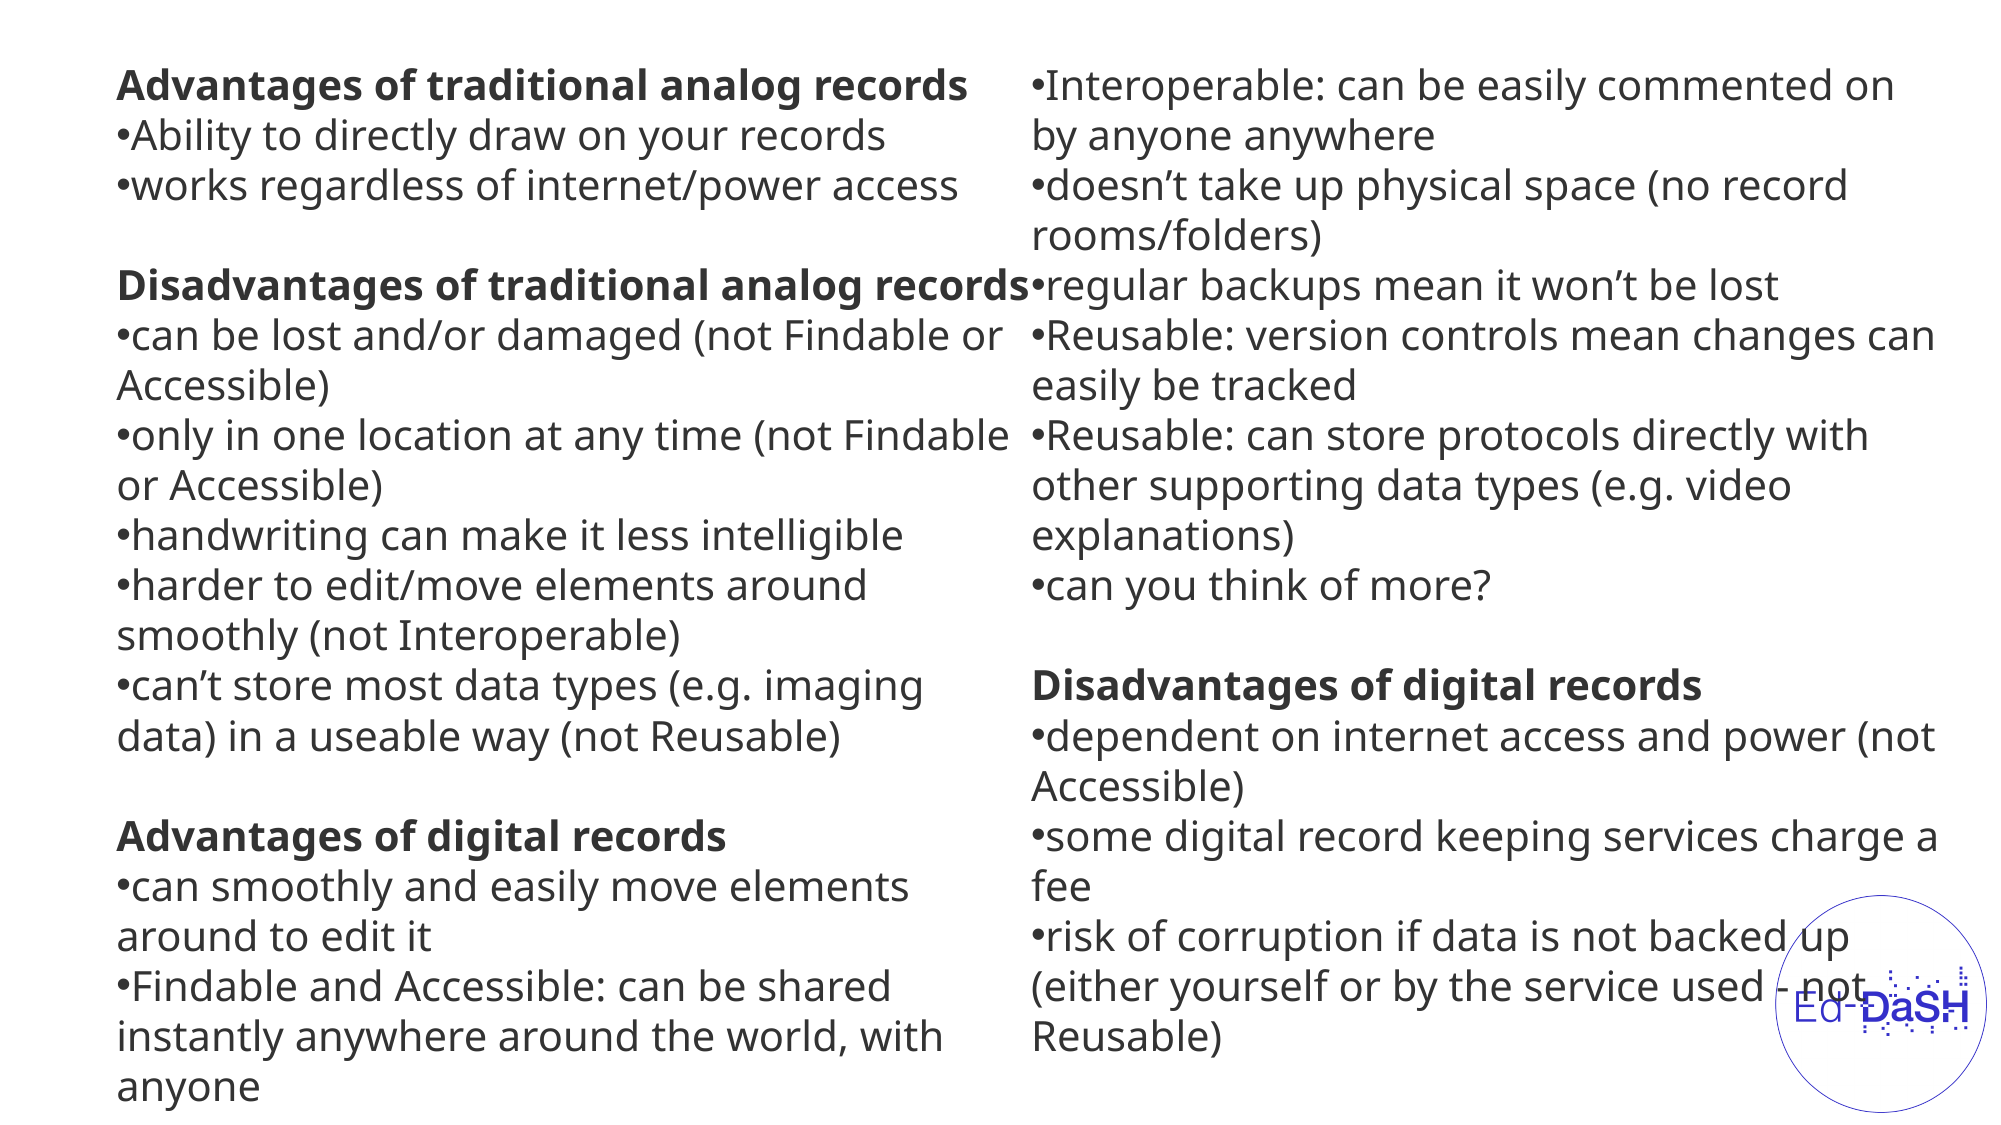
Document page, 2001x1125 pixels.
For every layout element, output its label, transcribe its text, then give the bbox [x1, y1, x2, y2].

picture [1775, 895, 1987, 1113]
text_box Advantages of traditional analog records Ability to directly draw on your records works regardless of internet/power access Disadvantages of traditional analog records can be lost and/or damaged (not Findable or Accessible) only in one location at any time (not Findable or Accessible) handwriting can make it less intelligible harder to edit/move elements around smoothly (not Interoperable) can’t store most data types (e.g. imaging data) in a useable way (not Reusable) Advantages of digital records can smoothly and easily move elements around to edit it Findable and Accessible: can be shared instantly anywhere around the world, with anyone Interoperable: can be easily commented on by anyone anywhere doesn’t take up physical space (no record rooms/folders) regular backups mean it won’t be lost Reusable: version controls mean changes can easily be tracked Reusable: can store protocols directly with other supporting data types (e.g. video explanations) can you think of more? Disadvantages of digital records dependent on internet access and power (not Accessible) some digital record keeping services charge a fee risk of corruption if data is not backed up (either yourself or by the service used - not Reusable) [108, 51, 1954, 1074]
